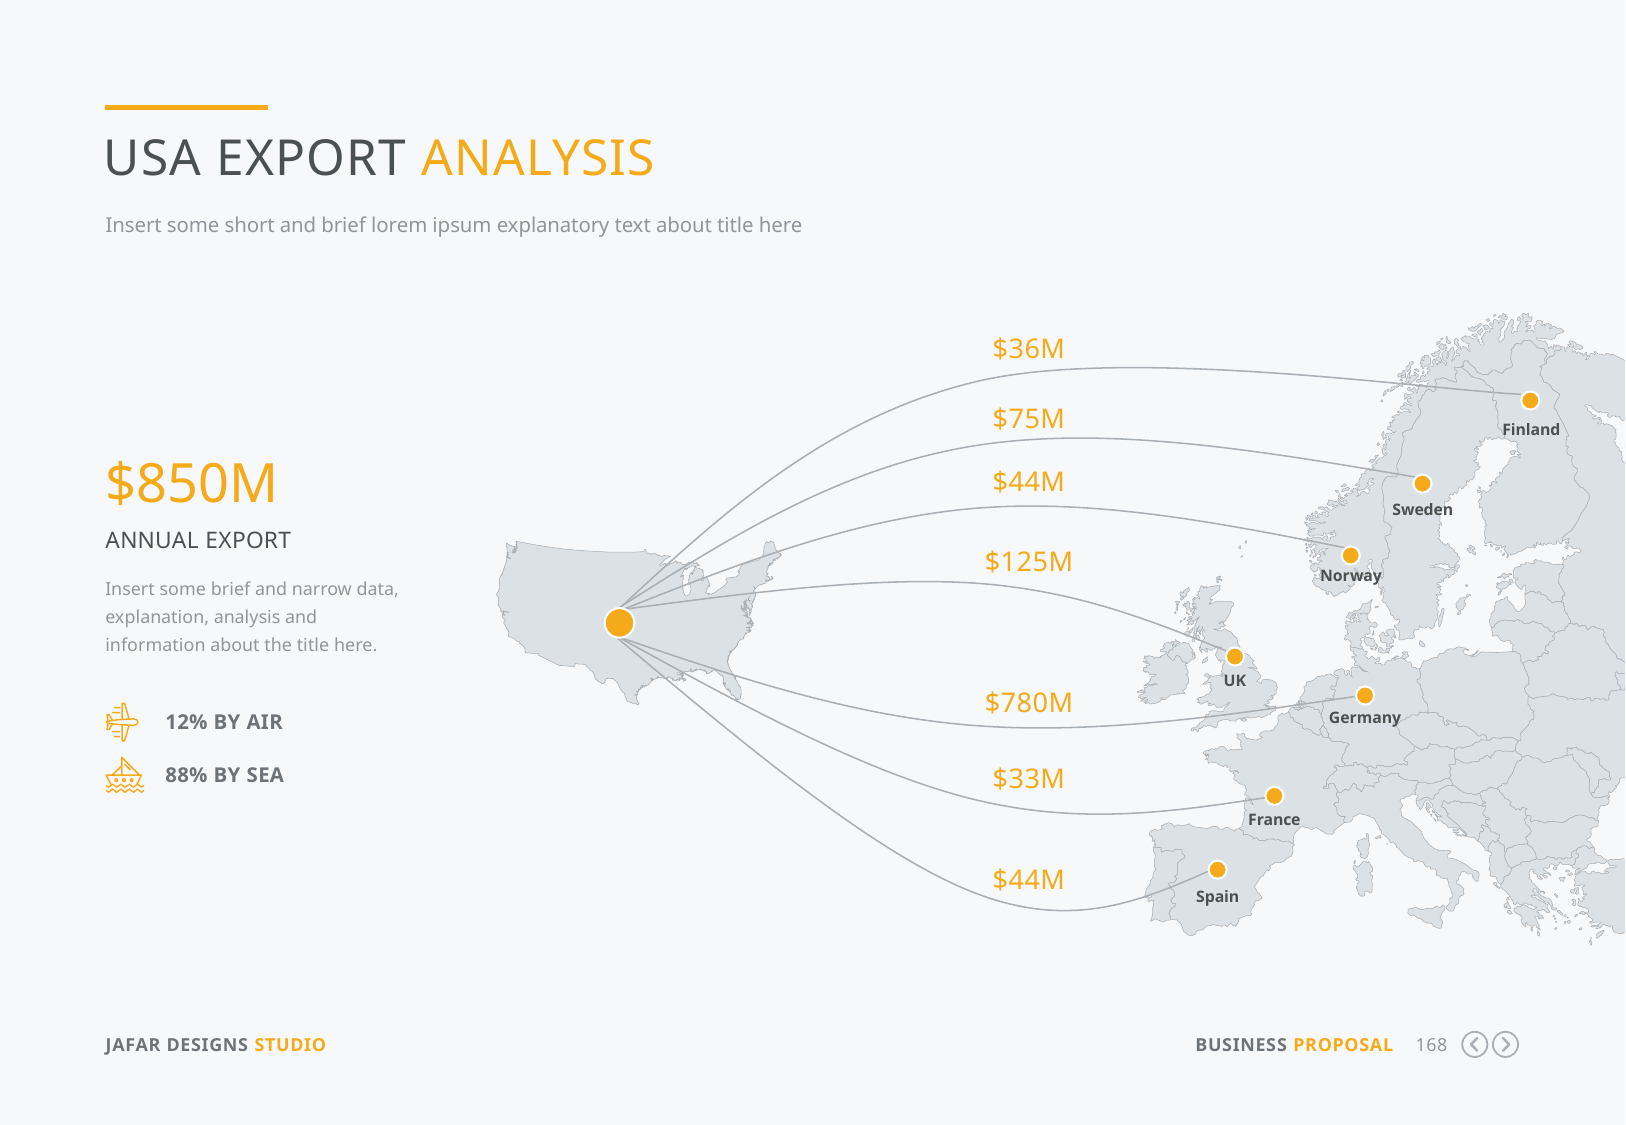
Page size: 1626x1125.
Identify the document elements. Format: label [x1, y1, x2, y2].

text_box [105, 756, 145, 793]
text_box [105, 525, 404, 553]
list [105, 209, 1519, 241]
text_box [981, 331, 1076, 364]
text_box [105, 702, 139, 742]
text_box [165, 709, 404, 735]
list [103, 125, 1518, 188]
text_box [105, 571, 404, 656]
text_box [496, 313, 1625, 956]
text_box [165, 762, 404, 787]
text_box [105, 447, 404, 513]
